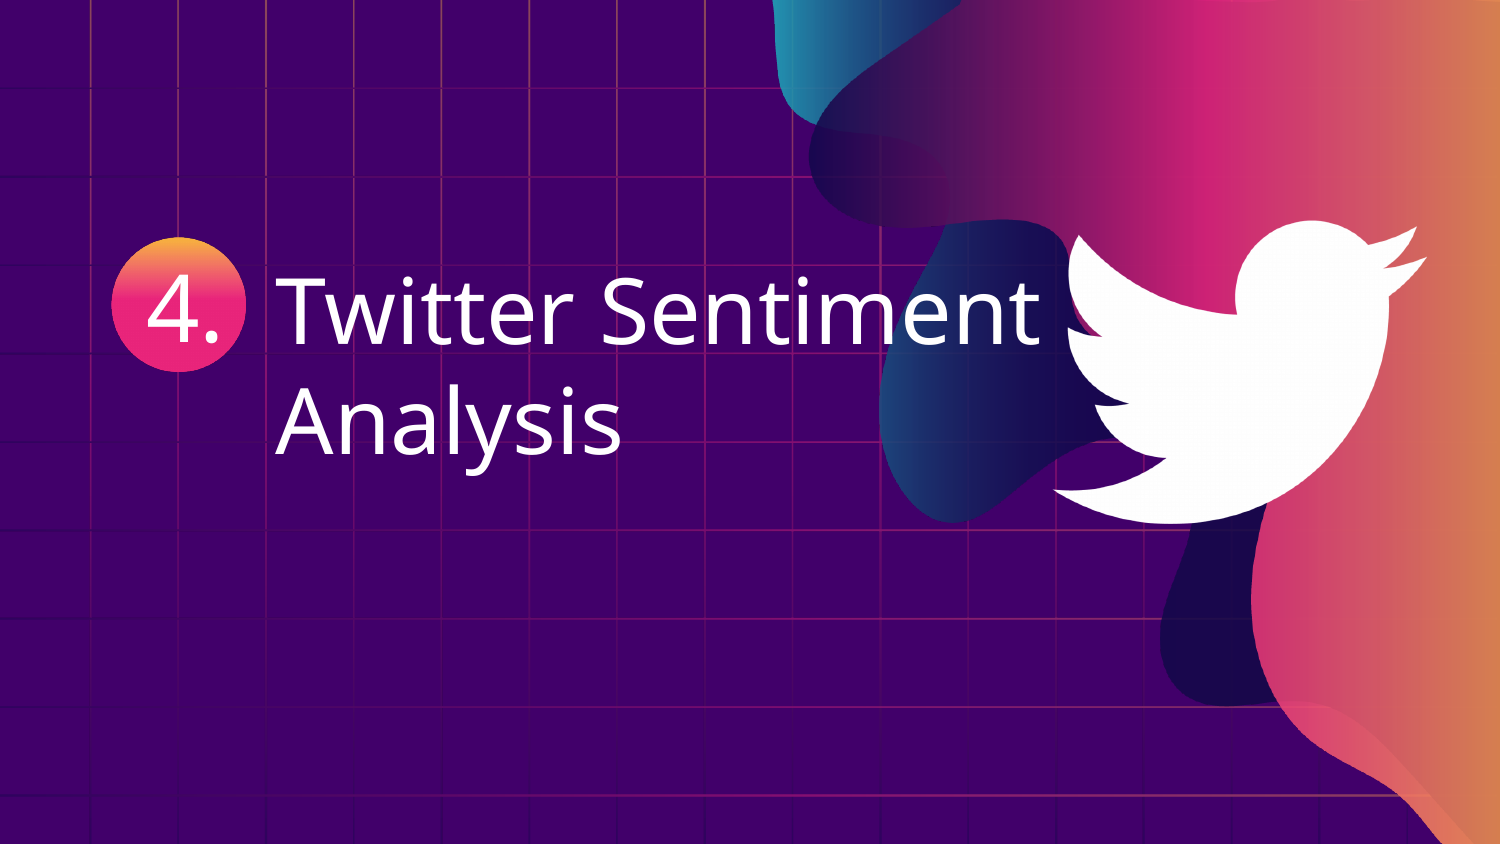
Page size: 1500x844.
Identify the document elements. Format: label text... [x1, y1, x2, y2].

title Twitter Sentiment Analysis [260, 238, 1047, 497]
picture [0, 0, 1500, 844]
